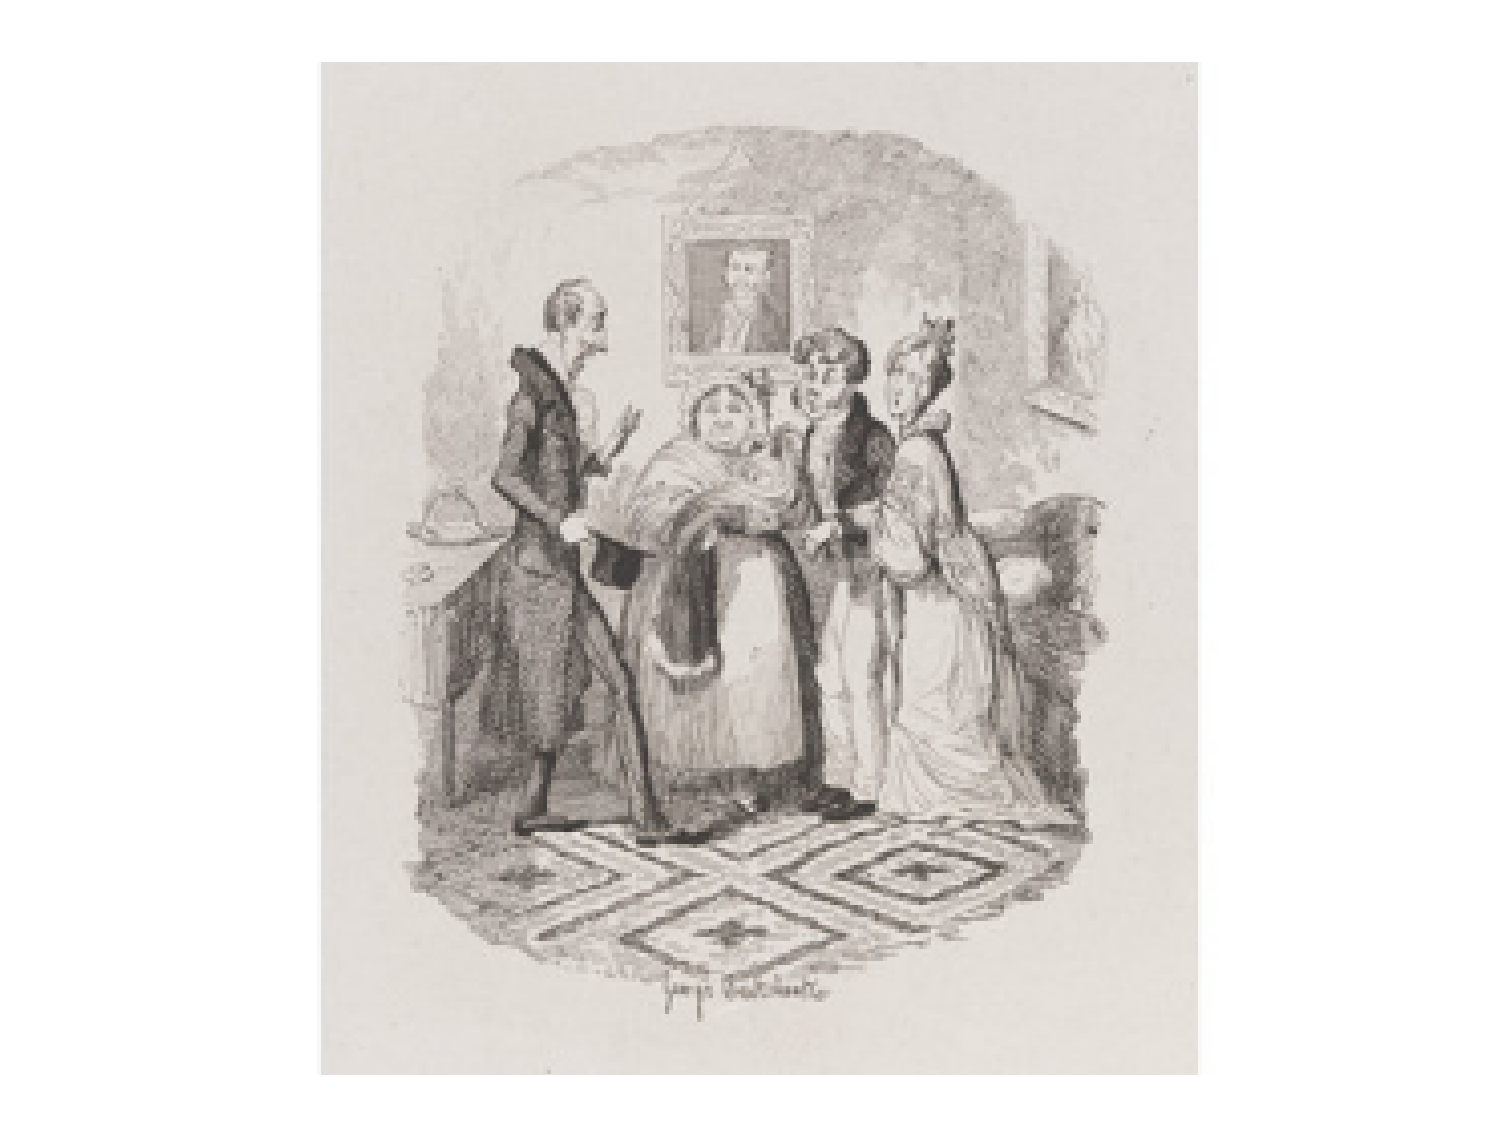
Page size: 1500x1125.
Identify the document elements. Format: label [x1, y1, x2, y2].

text_box [249, 62, 1263, 1076]
